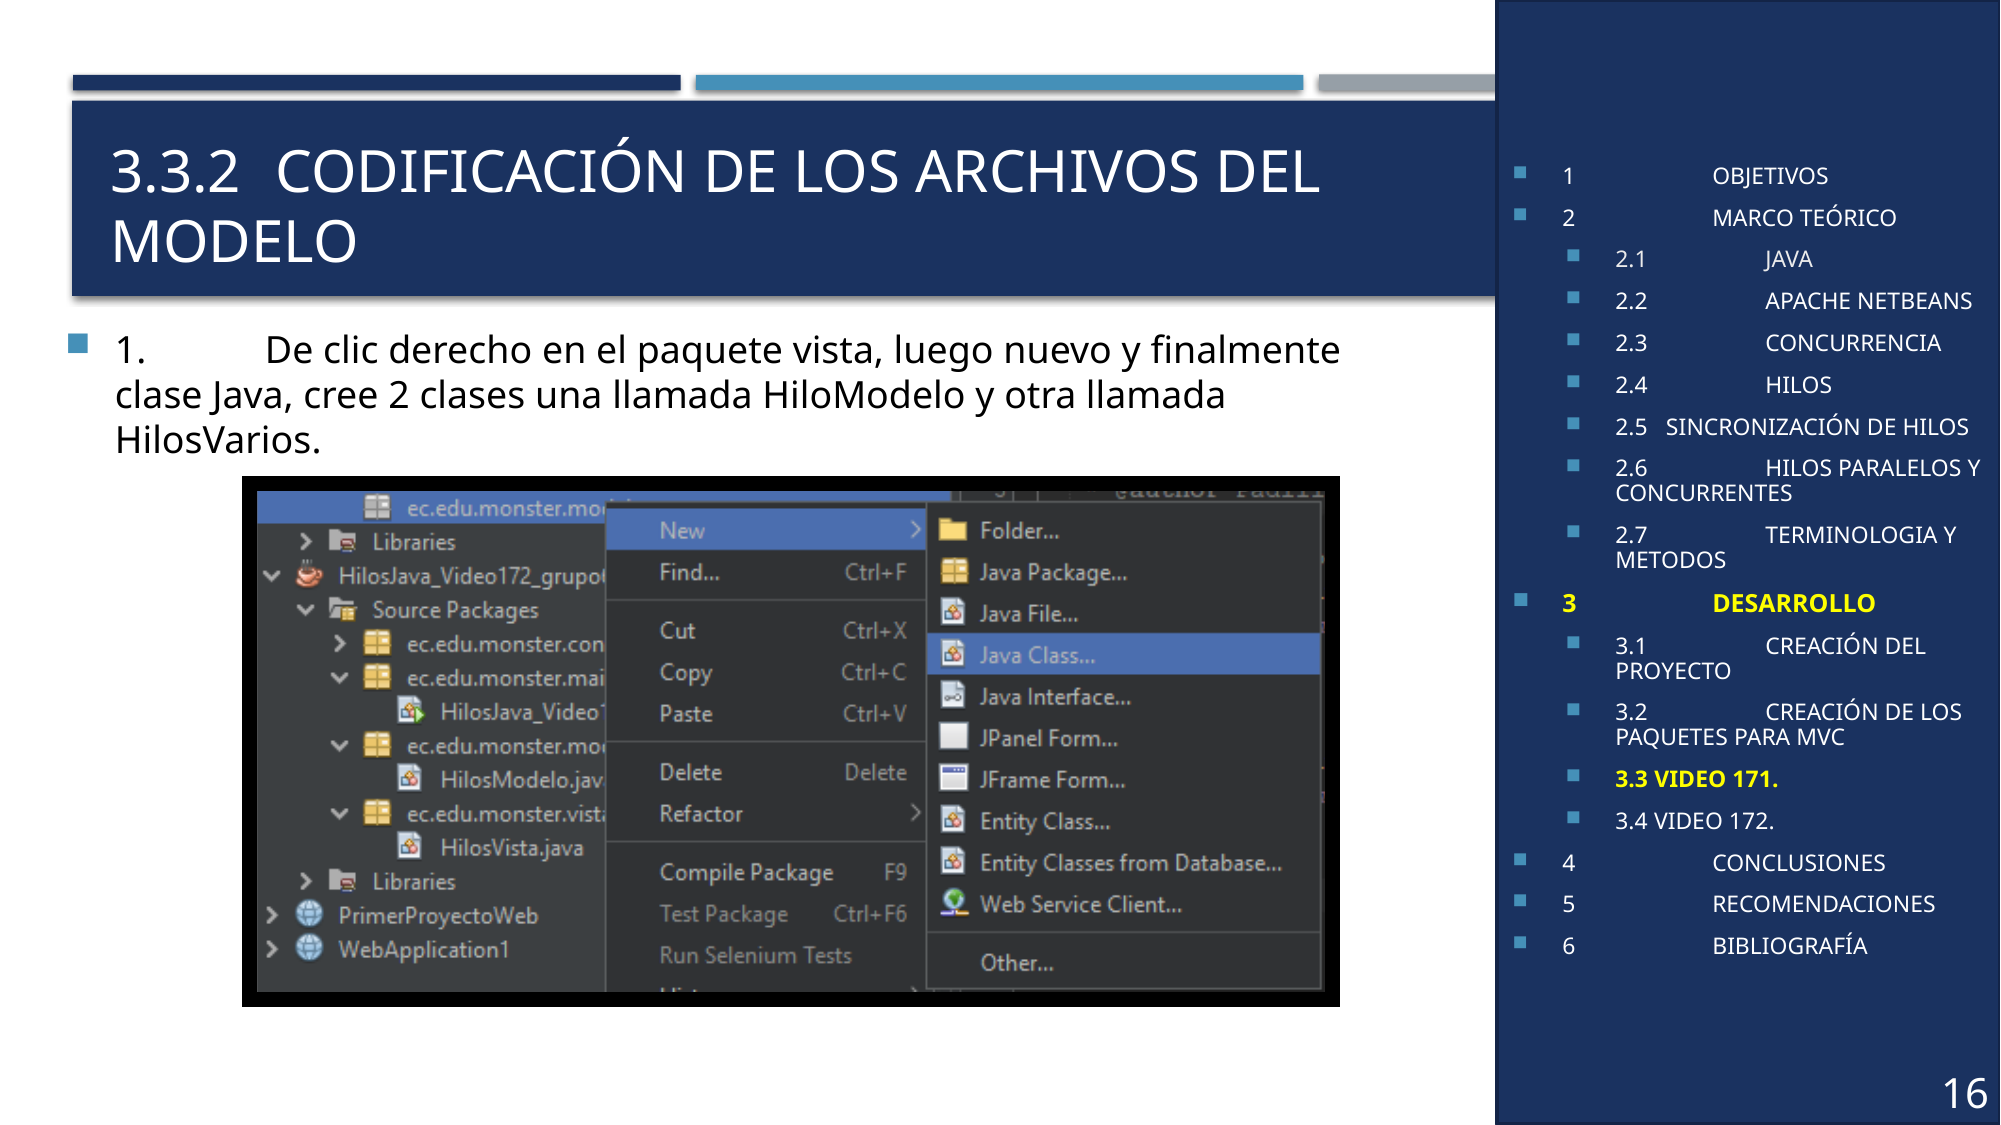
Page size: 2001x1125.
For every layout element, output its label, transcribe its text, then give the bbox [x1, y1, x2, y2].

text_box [1496, 0, 2000, 1125]
title 3.3.2 CODIFICACIÓN DE LOS ARCHIVOS DEL MODELO [95, 115, 1490, 282]
picture [255, 490, 1326, 993]
list 1. De clic derecho en el paquete vista, luego nuevo y finalmente clase Java, cree 2 clases una llamada HiloModelo y otra llamada HilosVarios. [49, 257, 1424, 529]
